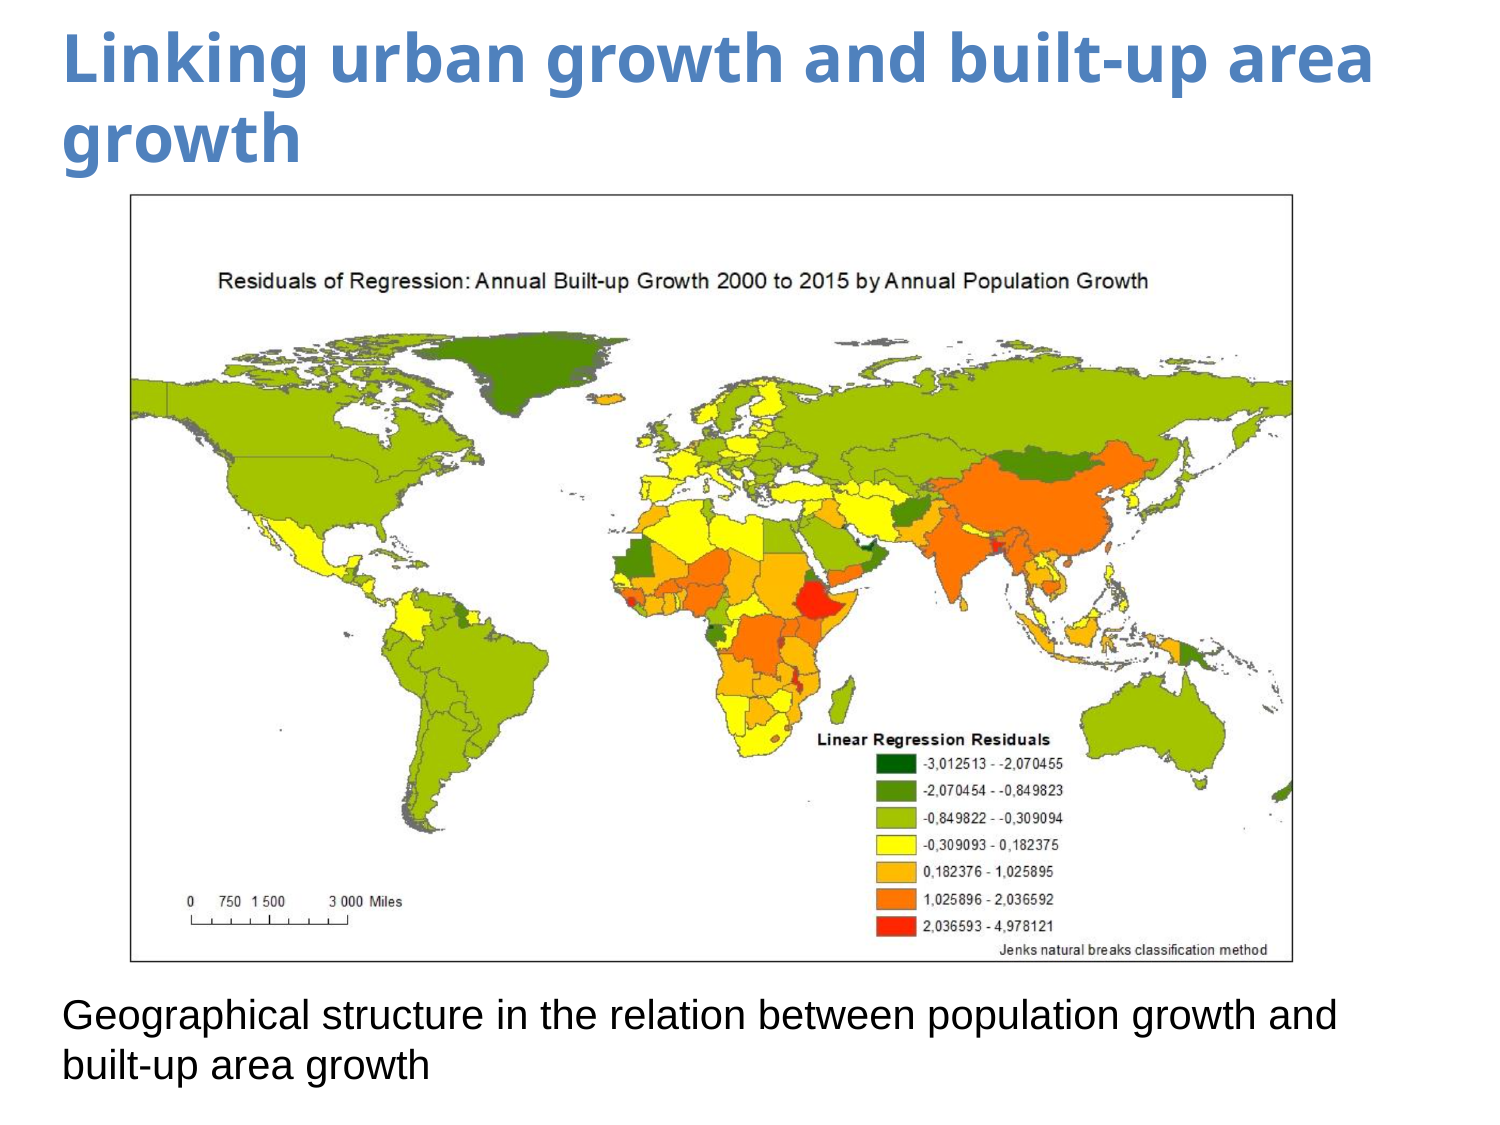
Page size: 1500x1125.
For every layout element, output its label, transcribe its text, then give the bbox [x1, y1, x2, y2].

text_box Geographical structure in the relation between population growth and built-up area growth [47, 980, 1406, 1122]
text_box Linking urban growth and built-up area growth [47, 1, 1398, 189]
picture [123, 189, 1300, 969]
